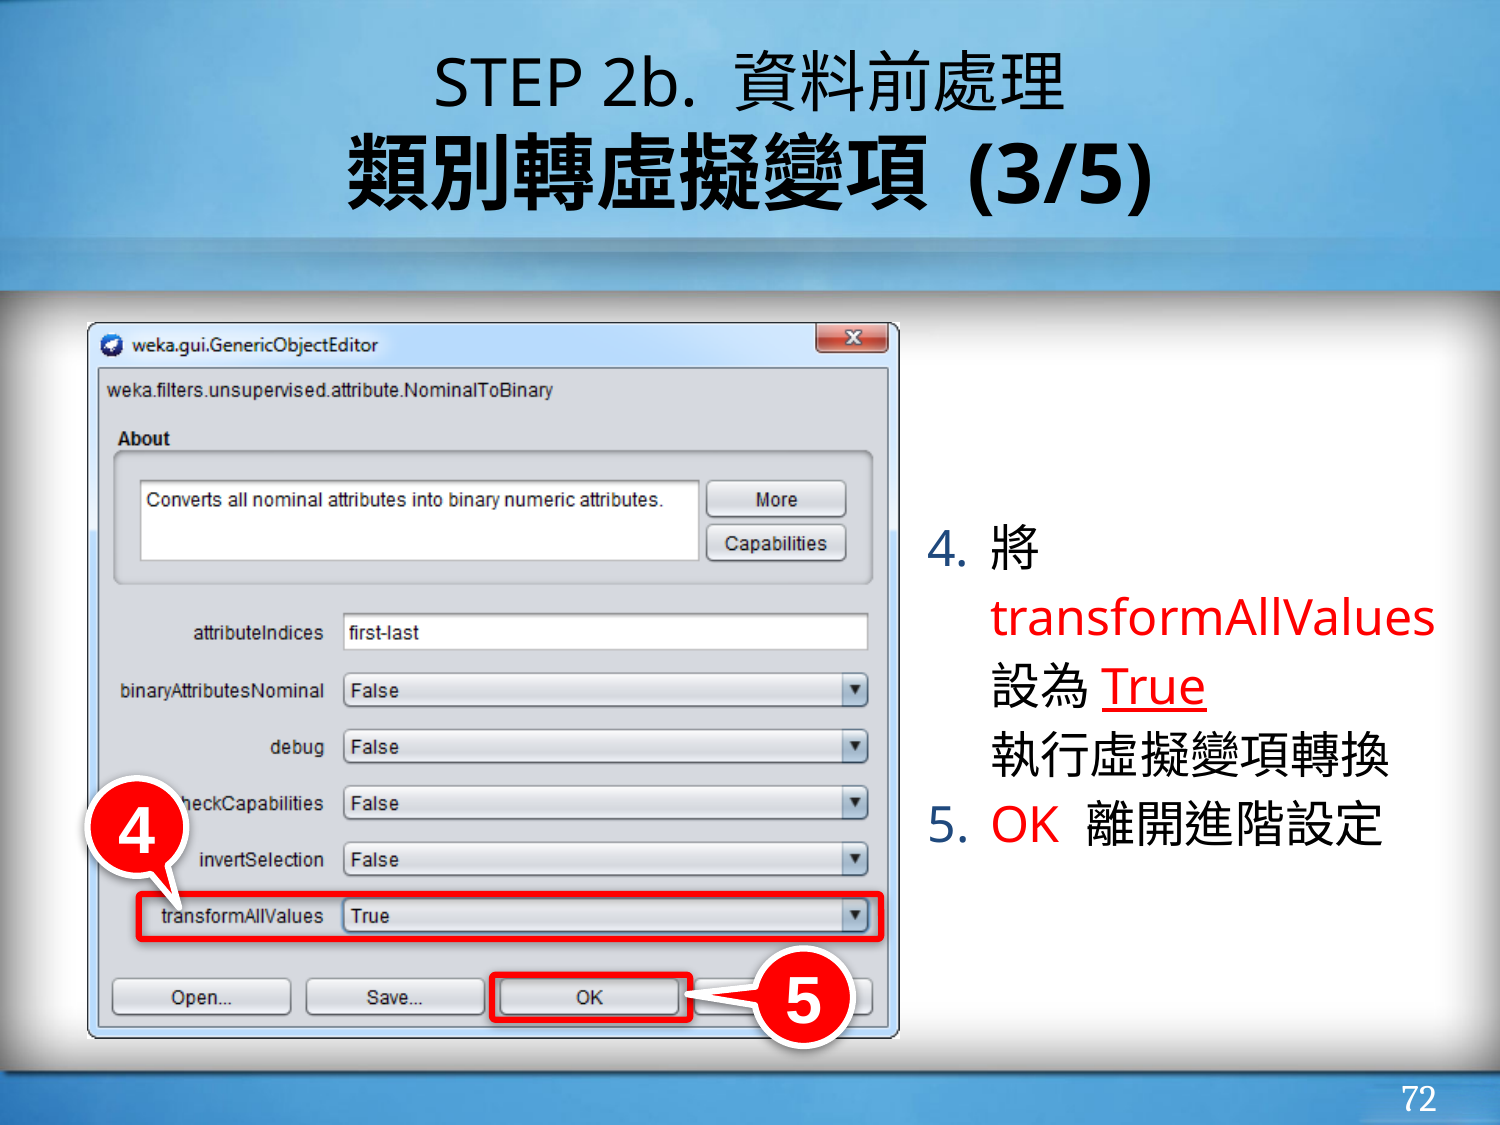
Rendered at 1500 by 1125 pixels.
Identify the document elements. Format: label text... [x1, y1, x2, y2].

slide_number ‹#› [1350, 1074, 1488, 1118]
list 將transformAllValues設為True 執行虛擬變項轉換 OK 離開進階設定 [900, 293, 1467, 1067]
picture [0, 0, 1500, 1125]
title STEP 2b. 資料前處理 類別轉虛擬變項 (3/5) [78, 27, 1422, 232]
